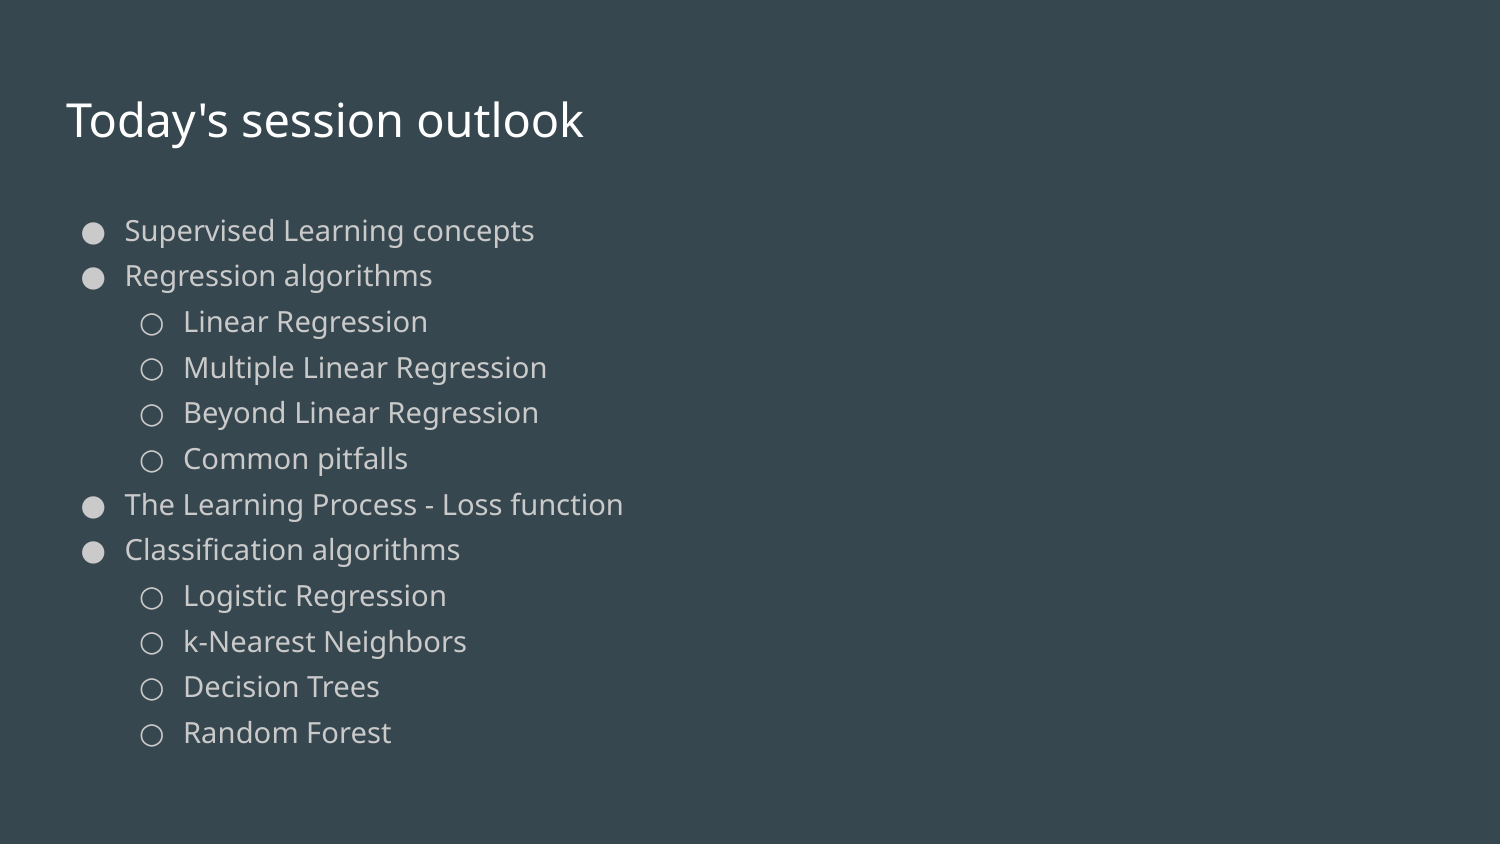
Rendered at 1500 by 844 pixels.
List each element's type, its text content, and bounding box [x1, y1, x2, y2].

list Supervised Learning concepts Regression algorithms Linear Regression Multiple Linear Regression Beyond Linear Regression Common pitfalls The Learning Process - Loss function Classification algorithms Logistic Regression k-Nearest Neighbors Decision Trees Random Forest [51, 189, 1449, 768]
title Today's session outlook [51, 72, 1449, 167]
